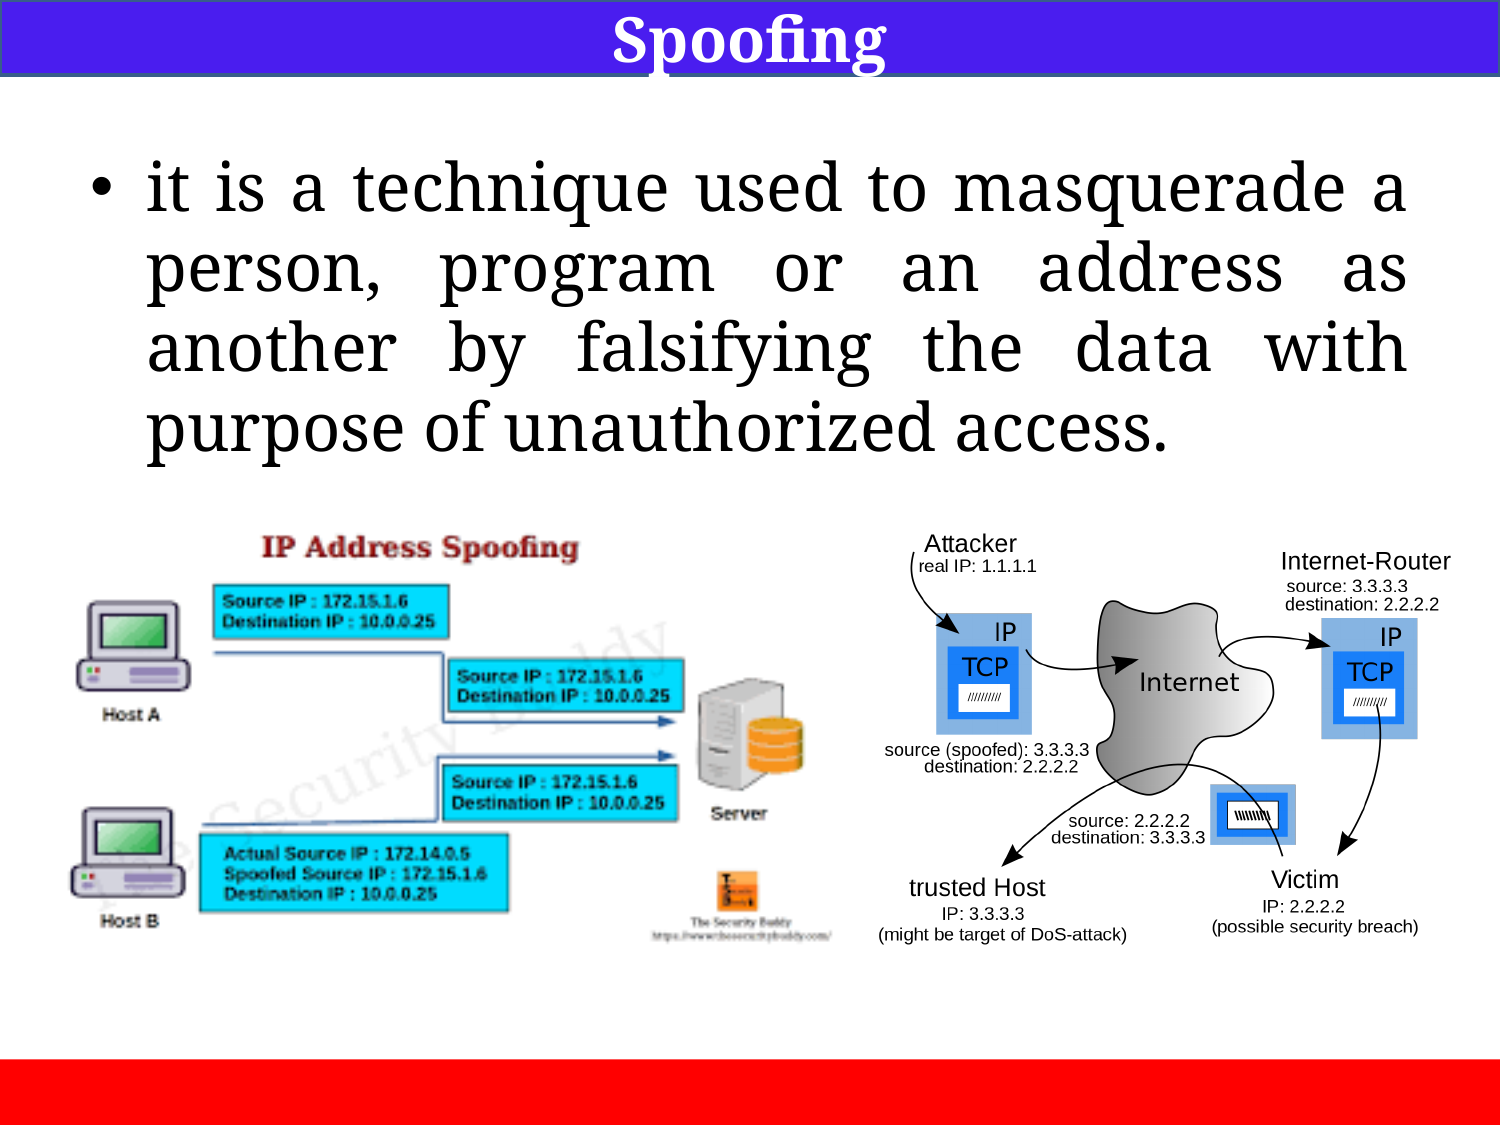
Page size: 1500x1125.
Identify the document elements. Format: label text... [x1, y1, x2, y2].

text_box [0, 1059, 1500, 1125]
list it is a technique used to masquerade a person, program or an address as another by falsifying the data with purpose of unauthorized access. [75, 137, 1425, 880]
text_box Spoofing [0, 0, 1500, 75]
picture [37, 499, 838, 951]
picture [874, 494, 1463, 956]
